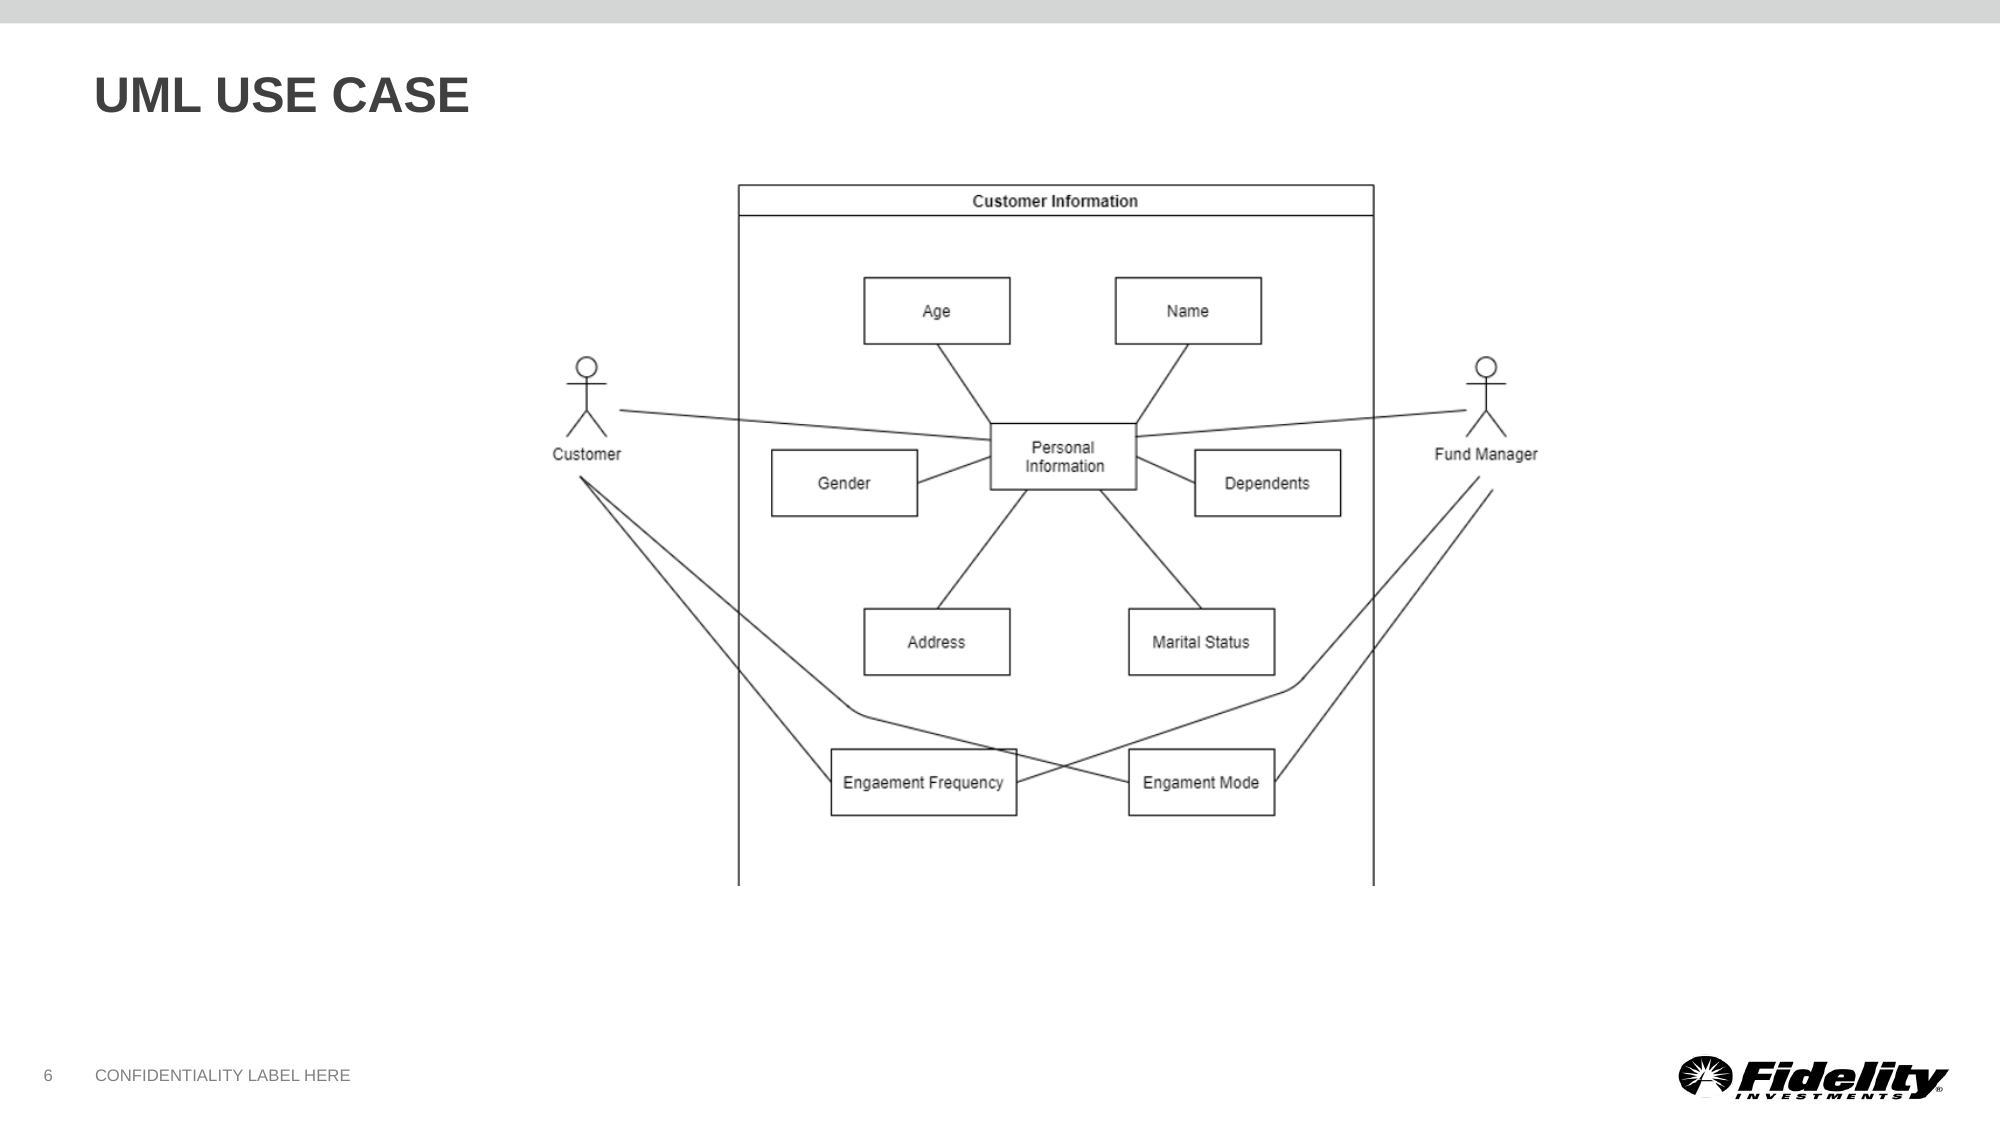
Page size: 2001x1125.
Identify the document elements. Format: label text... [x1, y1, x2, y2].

slide_number 6 [28, 1057, 101, 1093]
picture [1655, 1029, 1969, 1118]
title UML USE CASE [64, 55, 1929, 131]
picture [525, 181, 1542, 886]
